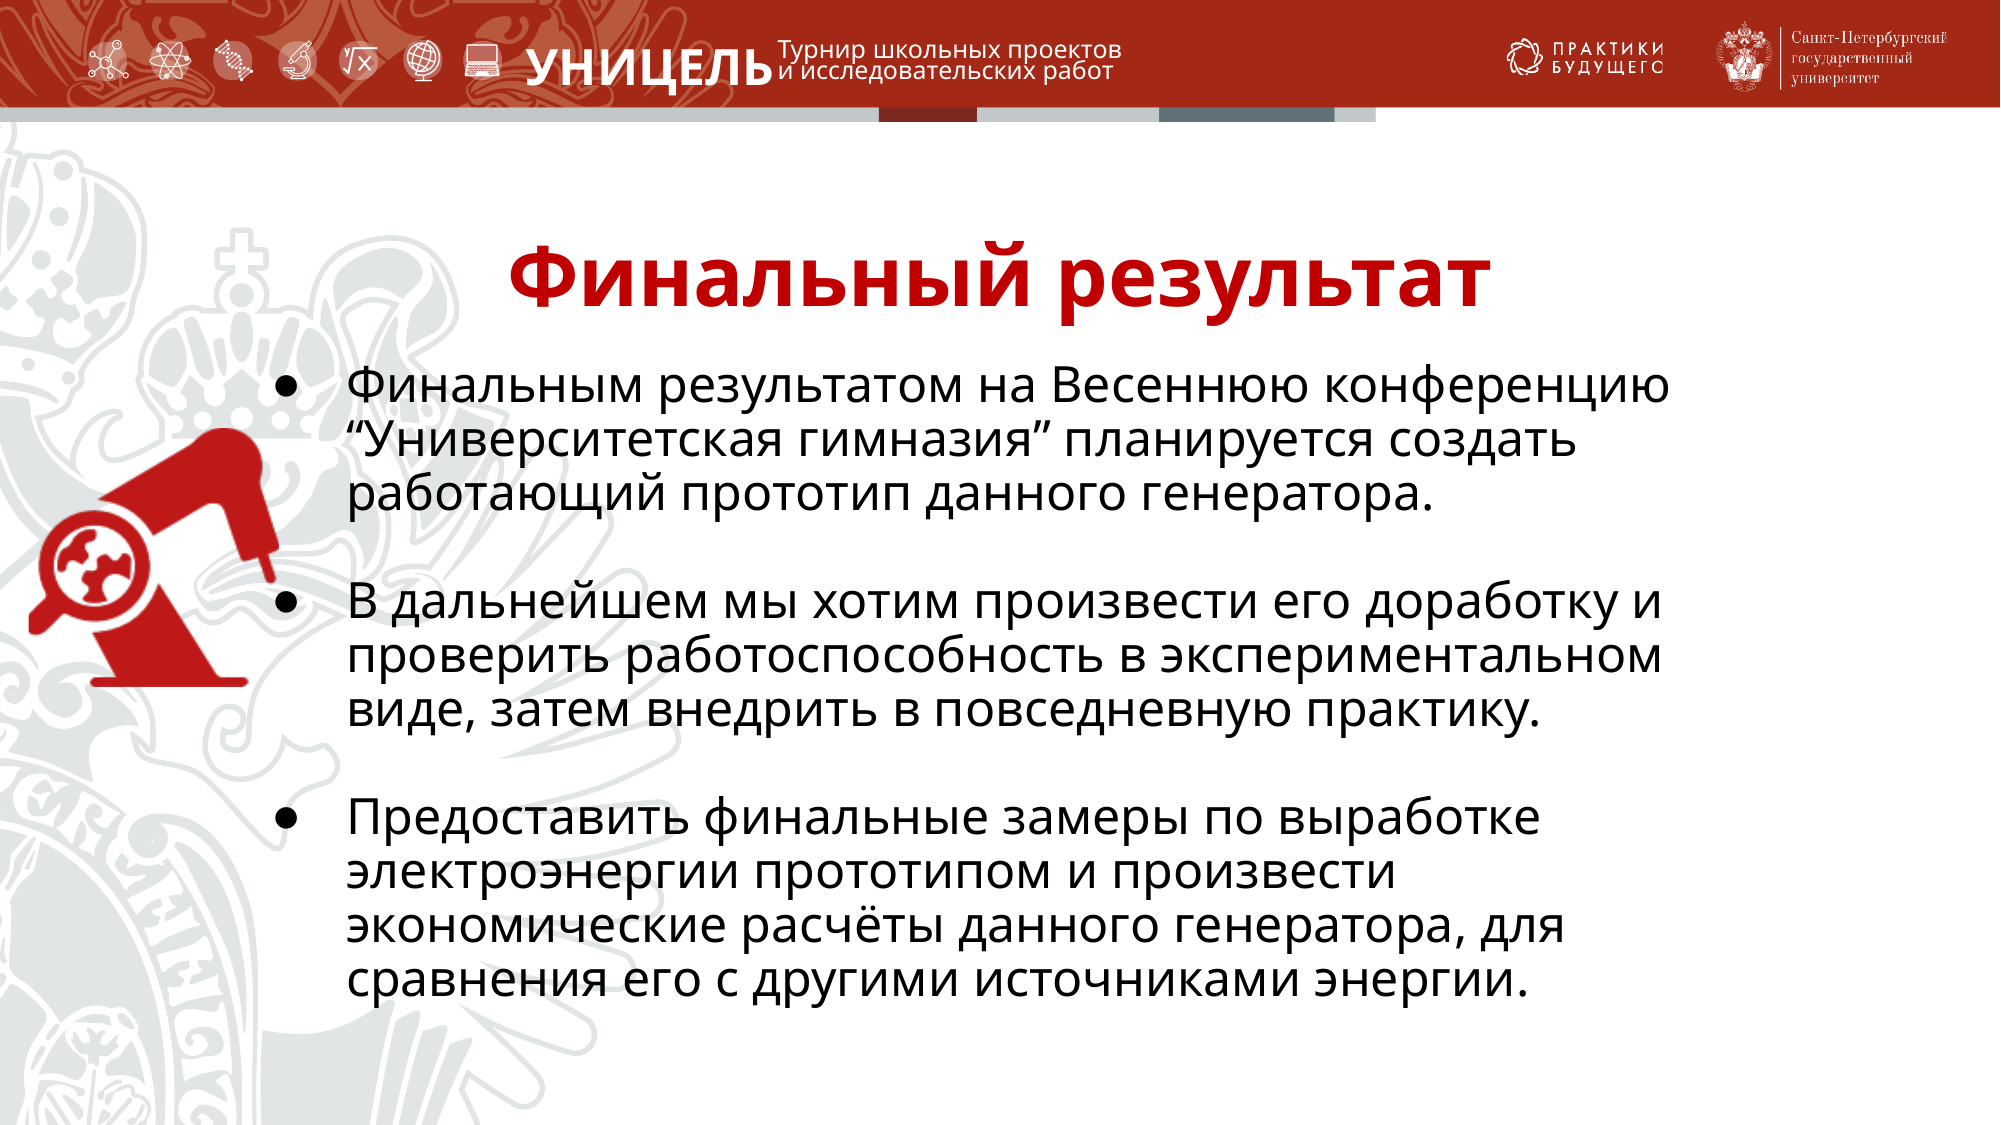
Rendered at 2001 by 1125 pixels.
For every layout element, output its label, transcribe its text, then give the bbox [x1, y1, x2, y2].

list Финальным результатом на Весеннюю конференцию “Университетская гимназия” планируется создать работающий прототип данного генератора. В дальнейшем мы хотим произвести его доработку и проверить работоспособность в экспериментальном виде, затем внедрить в повседневную практику. Предоставить финальные замеры по выработке электроэнергии прототипом и произвести экономические расчёты данного генератора, для сравнения его с другими источниками энергии. [226, 339, 1805, 1087]
title Финальный результат [68, 214, 1932, 340]
picture [0, 0, 2000, 1125]
